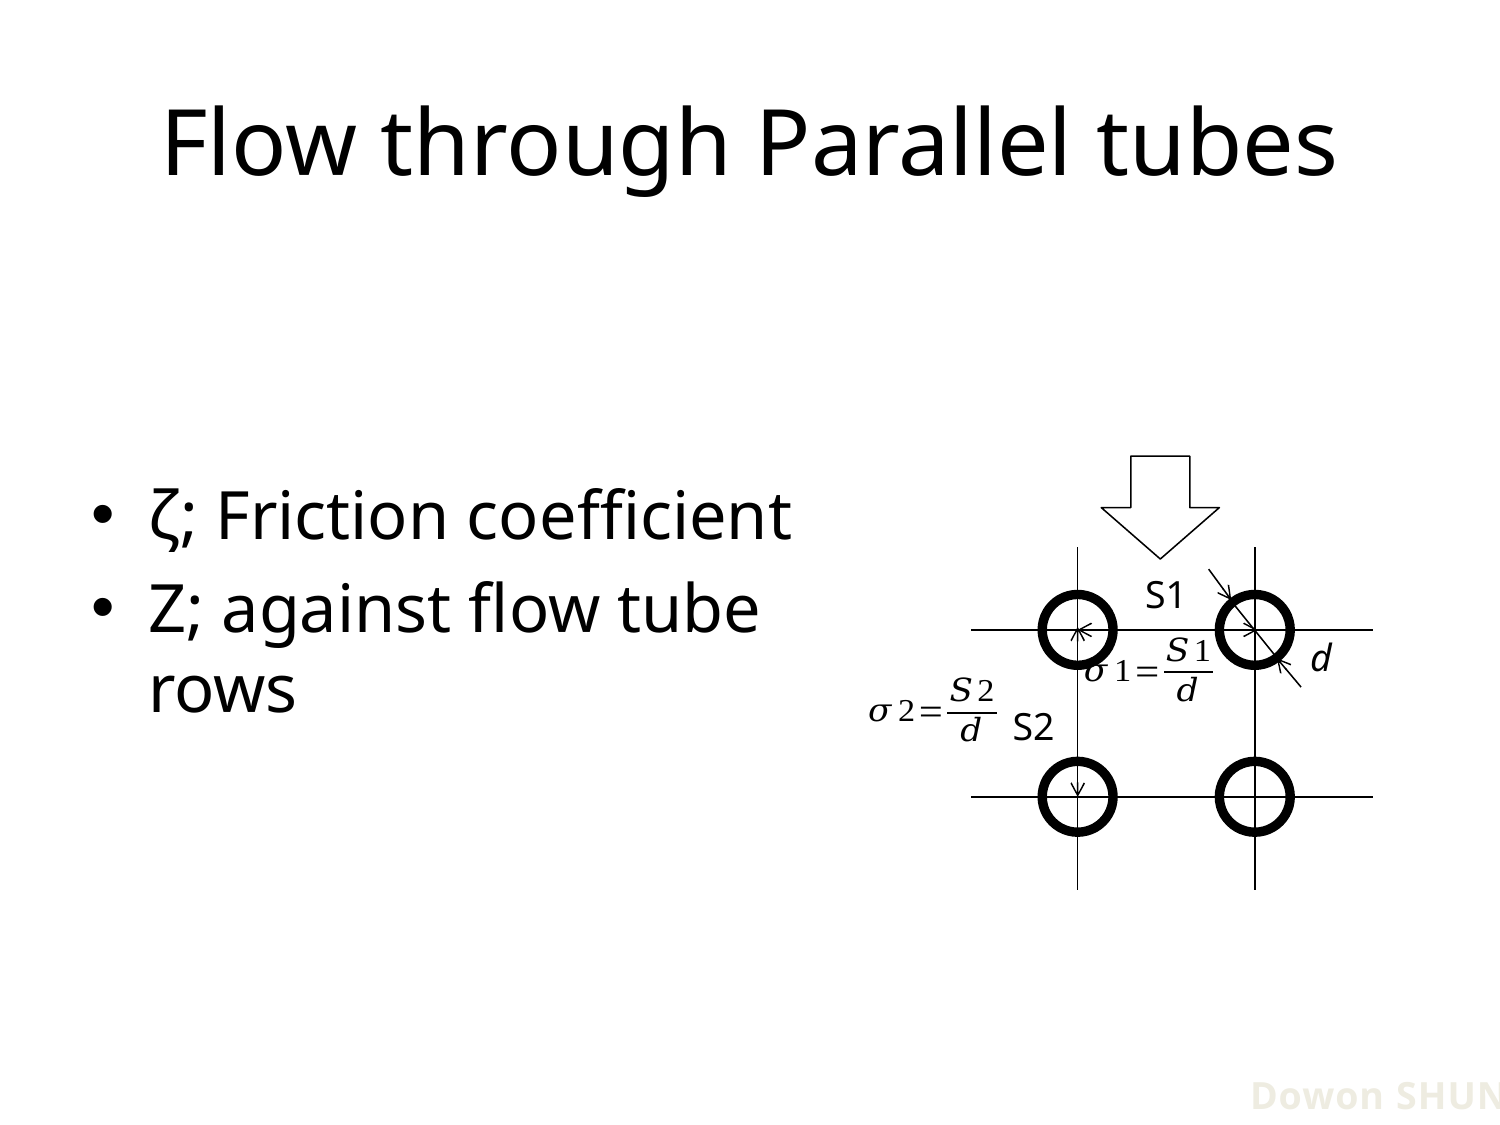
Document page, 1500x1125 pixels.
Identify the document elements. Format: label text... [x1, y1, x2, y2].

title Flow through Parallel tubes [75, 45, 1425, 233]
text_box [867, 455, 1374, 891]
